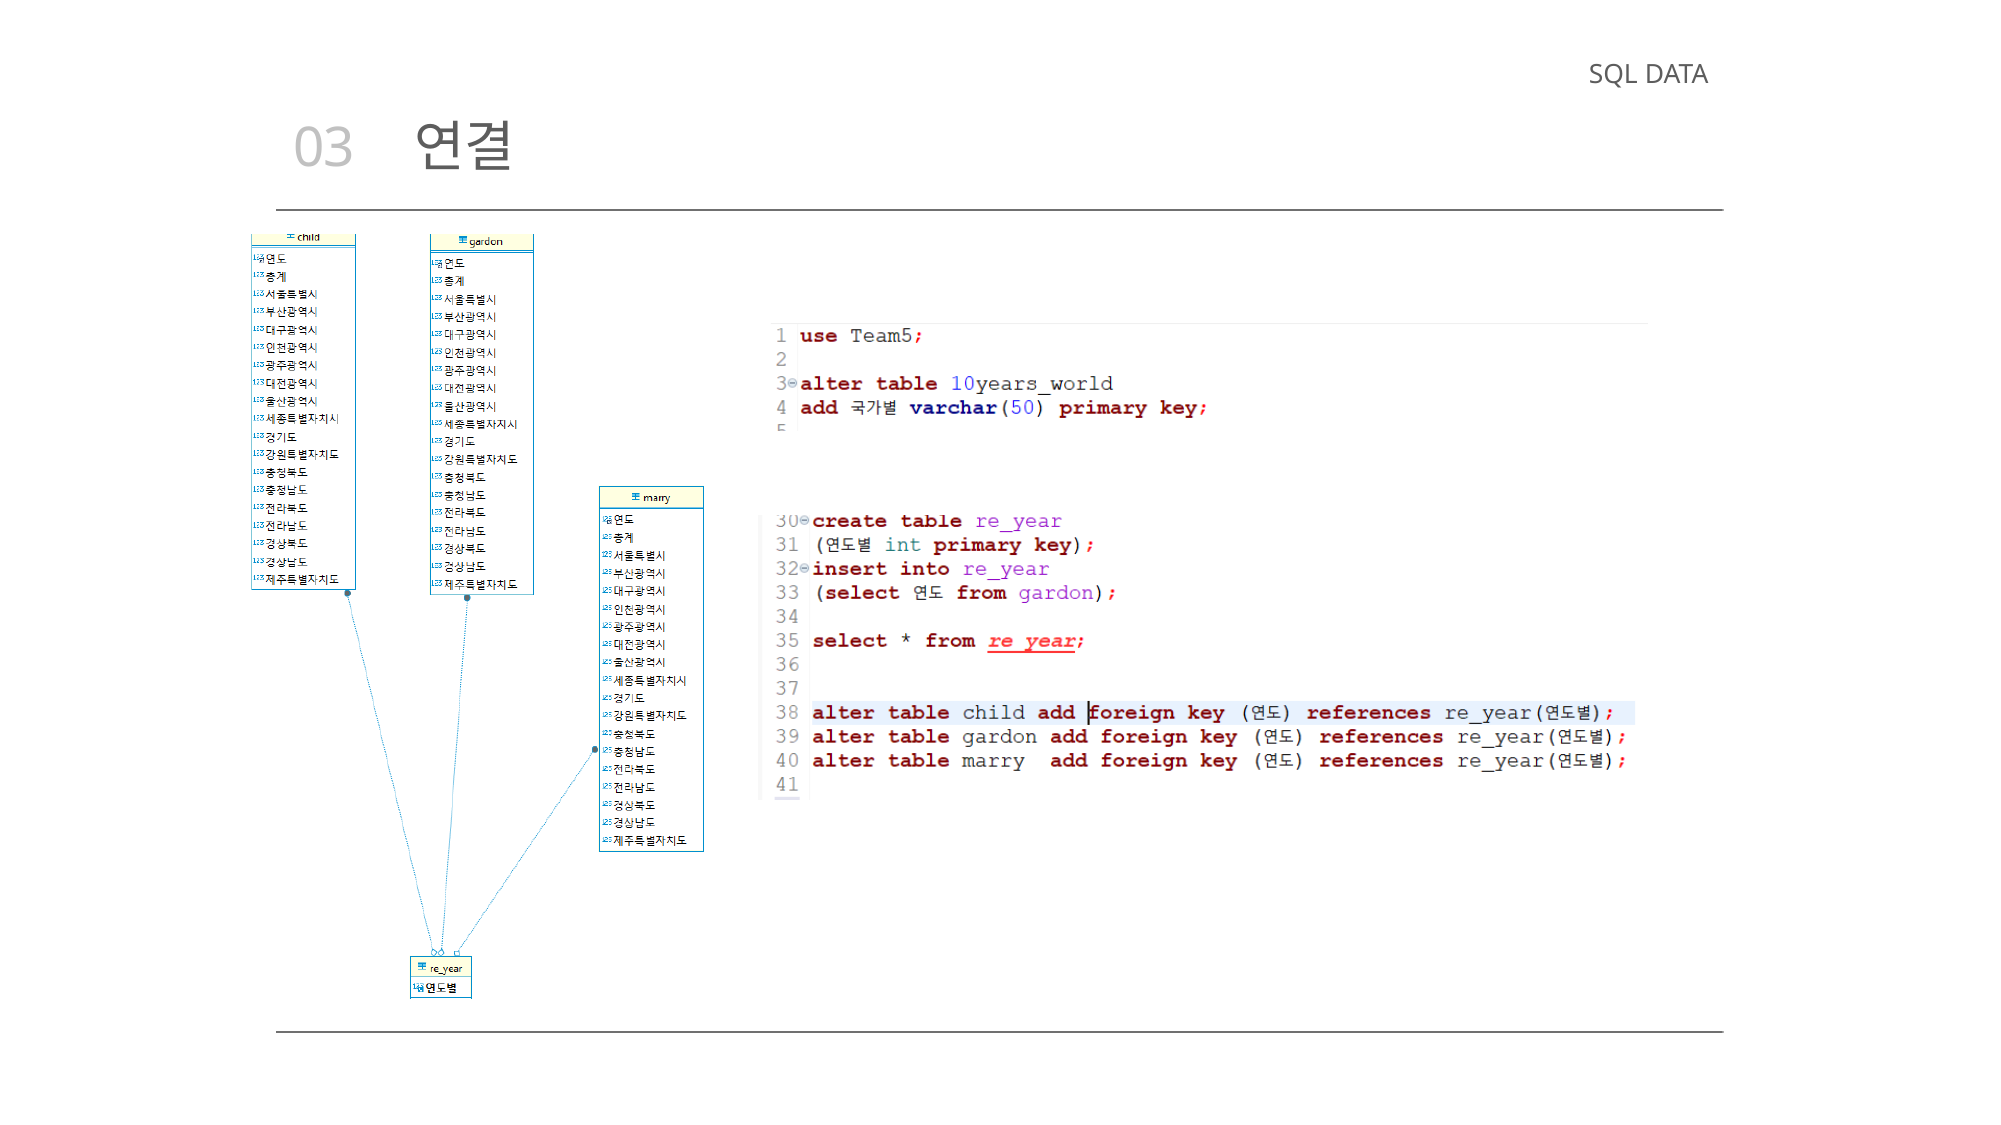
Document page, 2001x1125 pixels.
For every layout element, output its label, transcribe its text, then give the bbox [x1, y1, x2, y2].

picture [217, 234, 748, 1000]
picture [757, 514, 1636, 800]
text_box 03 [279, 104, 426, 185]
picture [412, 958, 470, 996]
picture [432, 234, 532, 249]
text_box 연결 [426, 104, 1095, 185]
text_box SQL DATA [1064, 49, 1724, 96]
picture [770, 323, 1649, 431]
